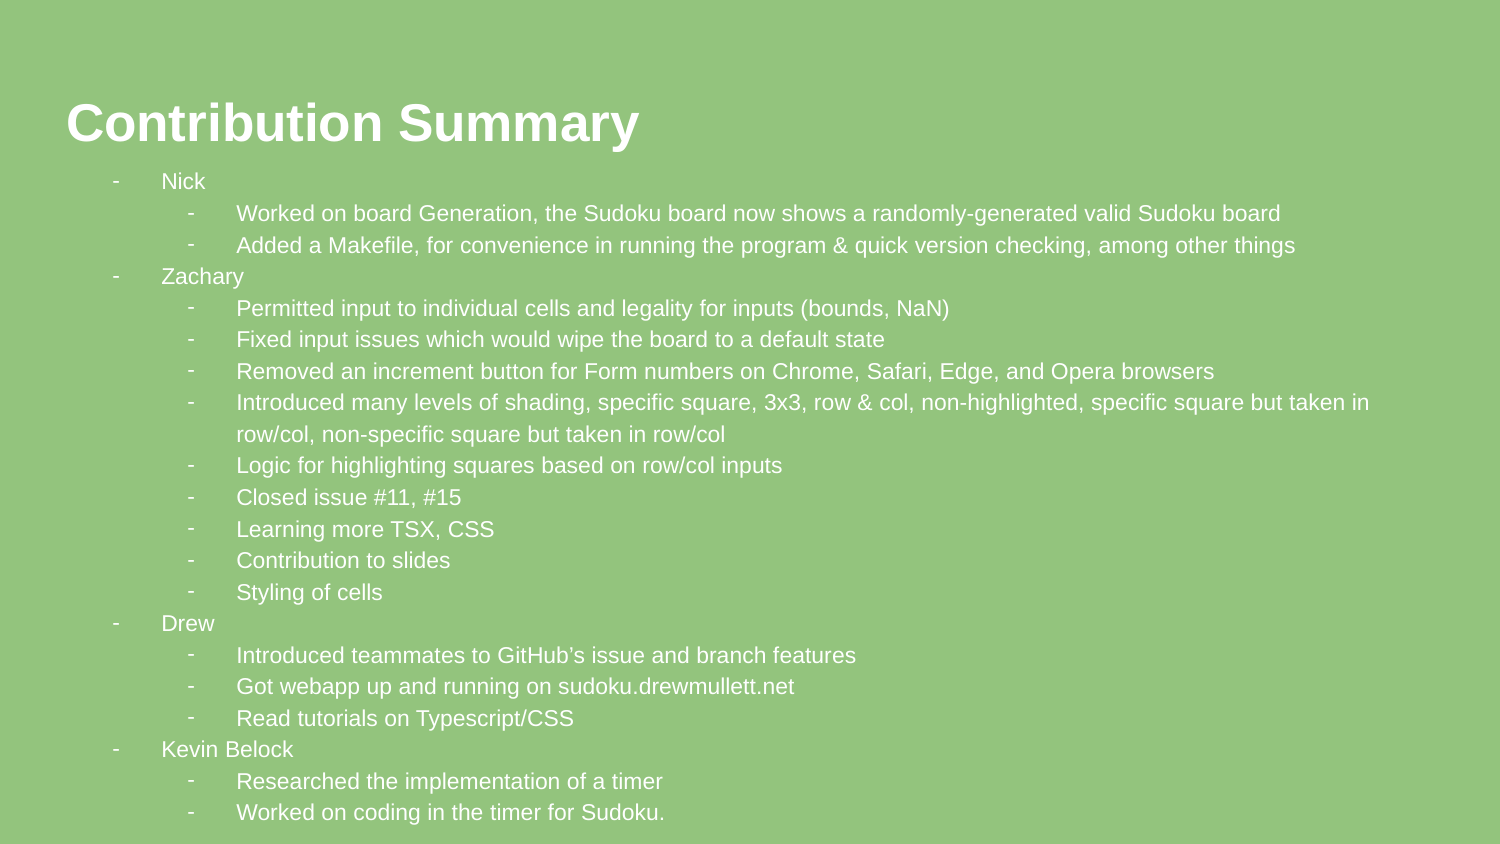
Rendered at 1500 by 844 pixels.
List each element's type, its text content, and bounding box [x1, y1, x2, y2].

list Nick Worked on board Generation, the Sudoku board now shows a randomly-generated valid Sudoku board Added a Makefile, for convenience in running the program & quick version checking, among other things Zachary Permitted input to individual cells and legality for inputs (bounds, NaN) Fixed input issues which would wipe the board to a default state Removed an increment button for Form numbers on Chrome, Safari, Edge, and Opera browsers Introduced many levels of shading, specific square, 3x3, row & col, non-highlighted, specific square but taken in row/col, non-specific square but taken in row/col Logic for highlighting squares based on row/col inputs Closed issue #11, #15 Learning more TSX, CSS Contribution to slides Styling of cells Drew Introduced teammates to GitHub’s issue and branch features Got webapp up and running on sudoku.drewmullett.net Read tutorials on Typescript/CSS Kevin Belock Researched the implementation of a timer Worked on coding in the timer for Sudoku. [71, 148, 1429, 844]
title Contribution Summary [51, 72, 1449, 167]
